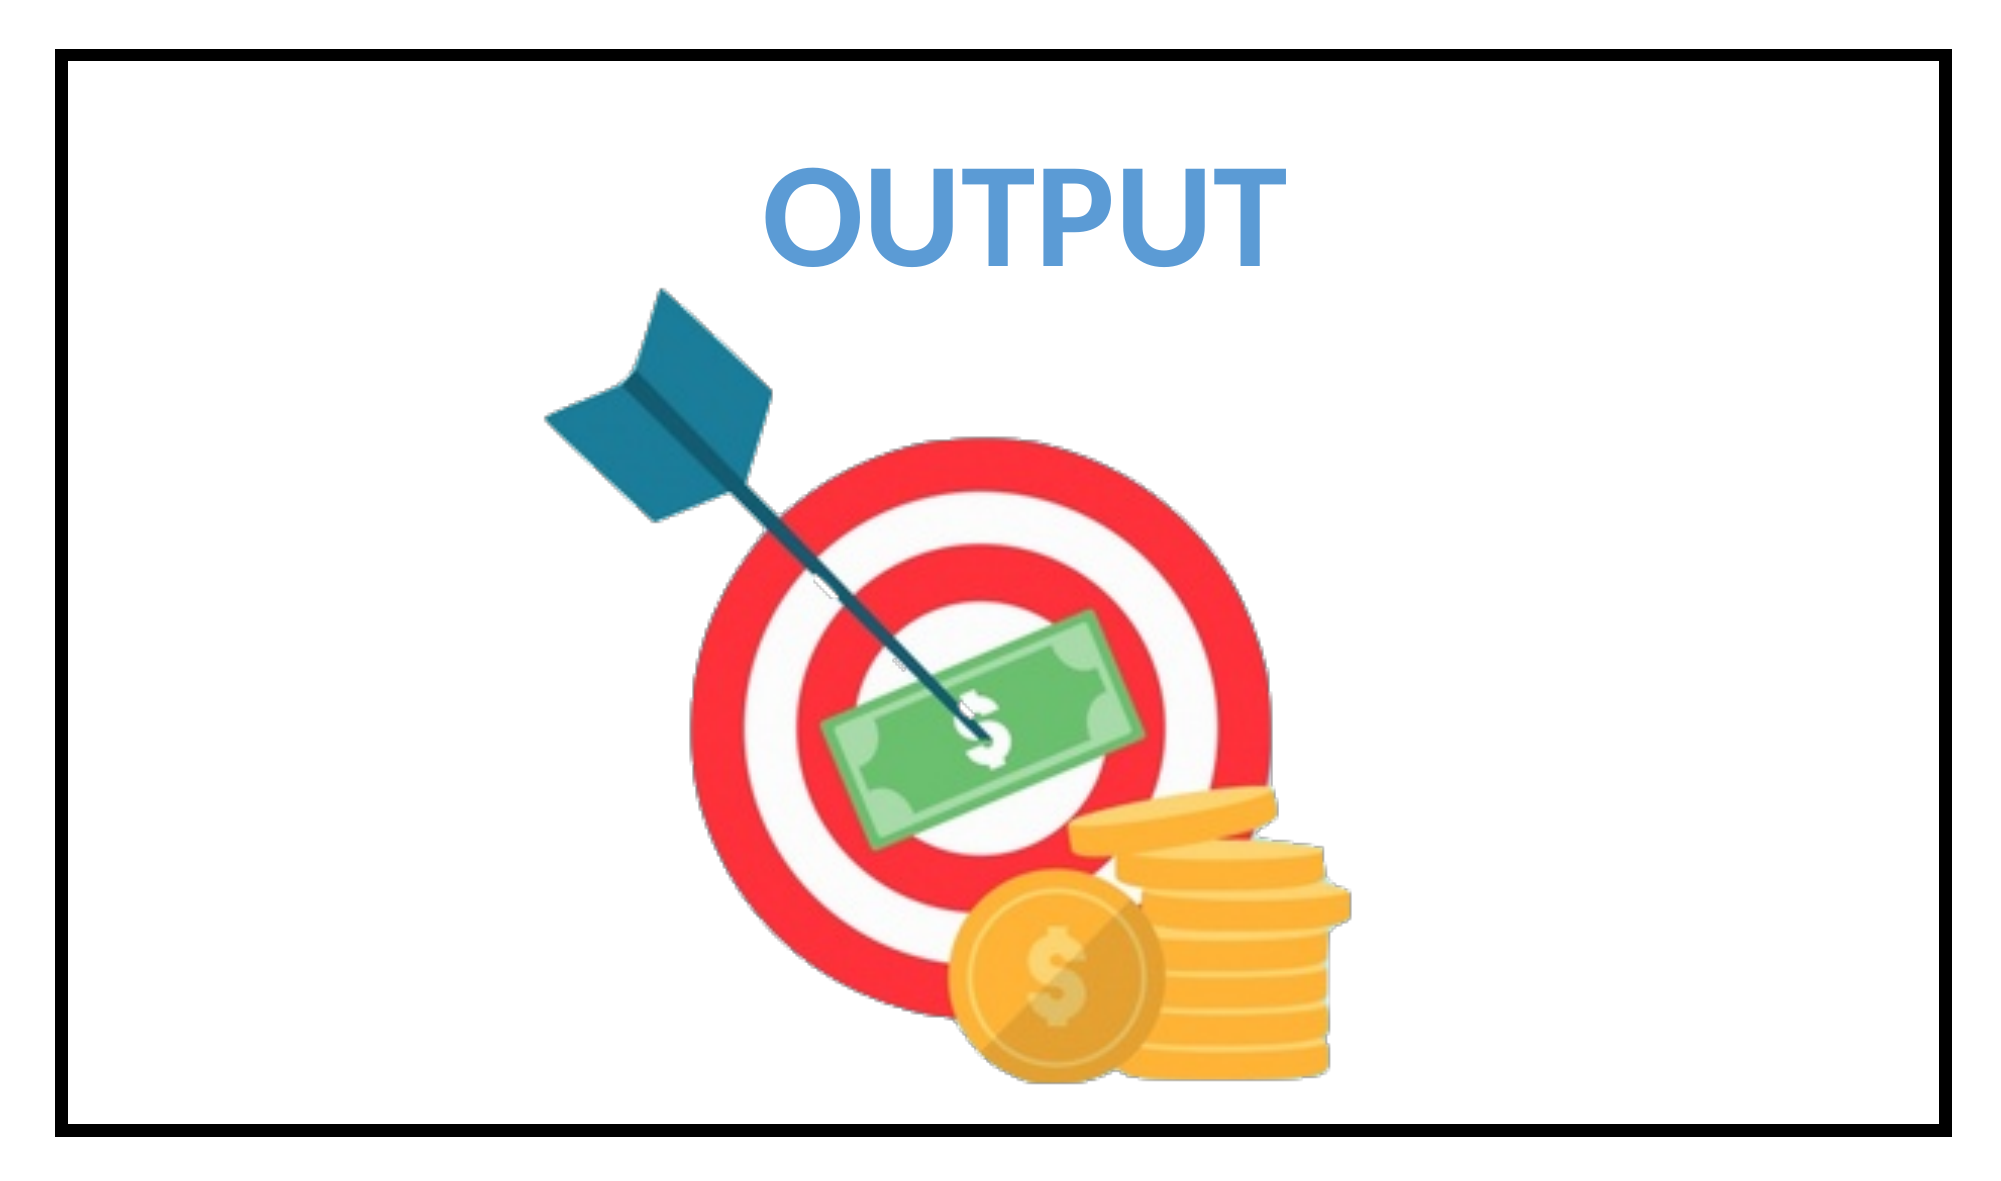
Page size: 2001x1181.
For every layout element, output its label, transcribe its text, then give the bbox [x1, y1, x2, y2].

title OUTPUT [746, 108, 1392, 217]
picture [470, 217, 1495, 1181]
